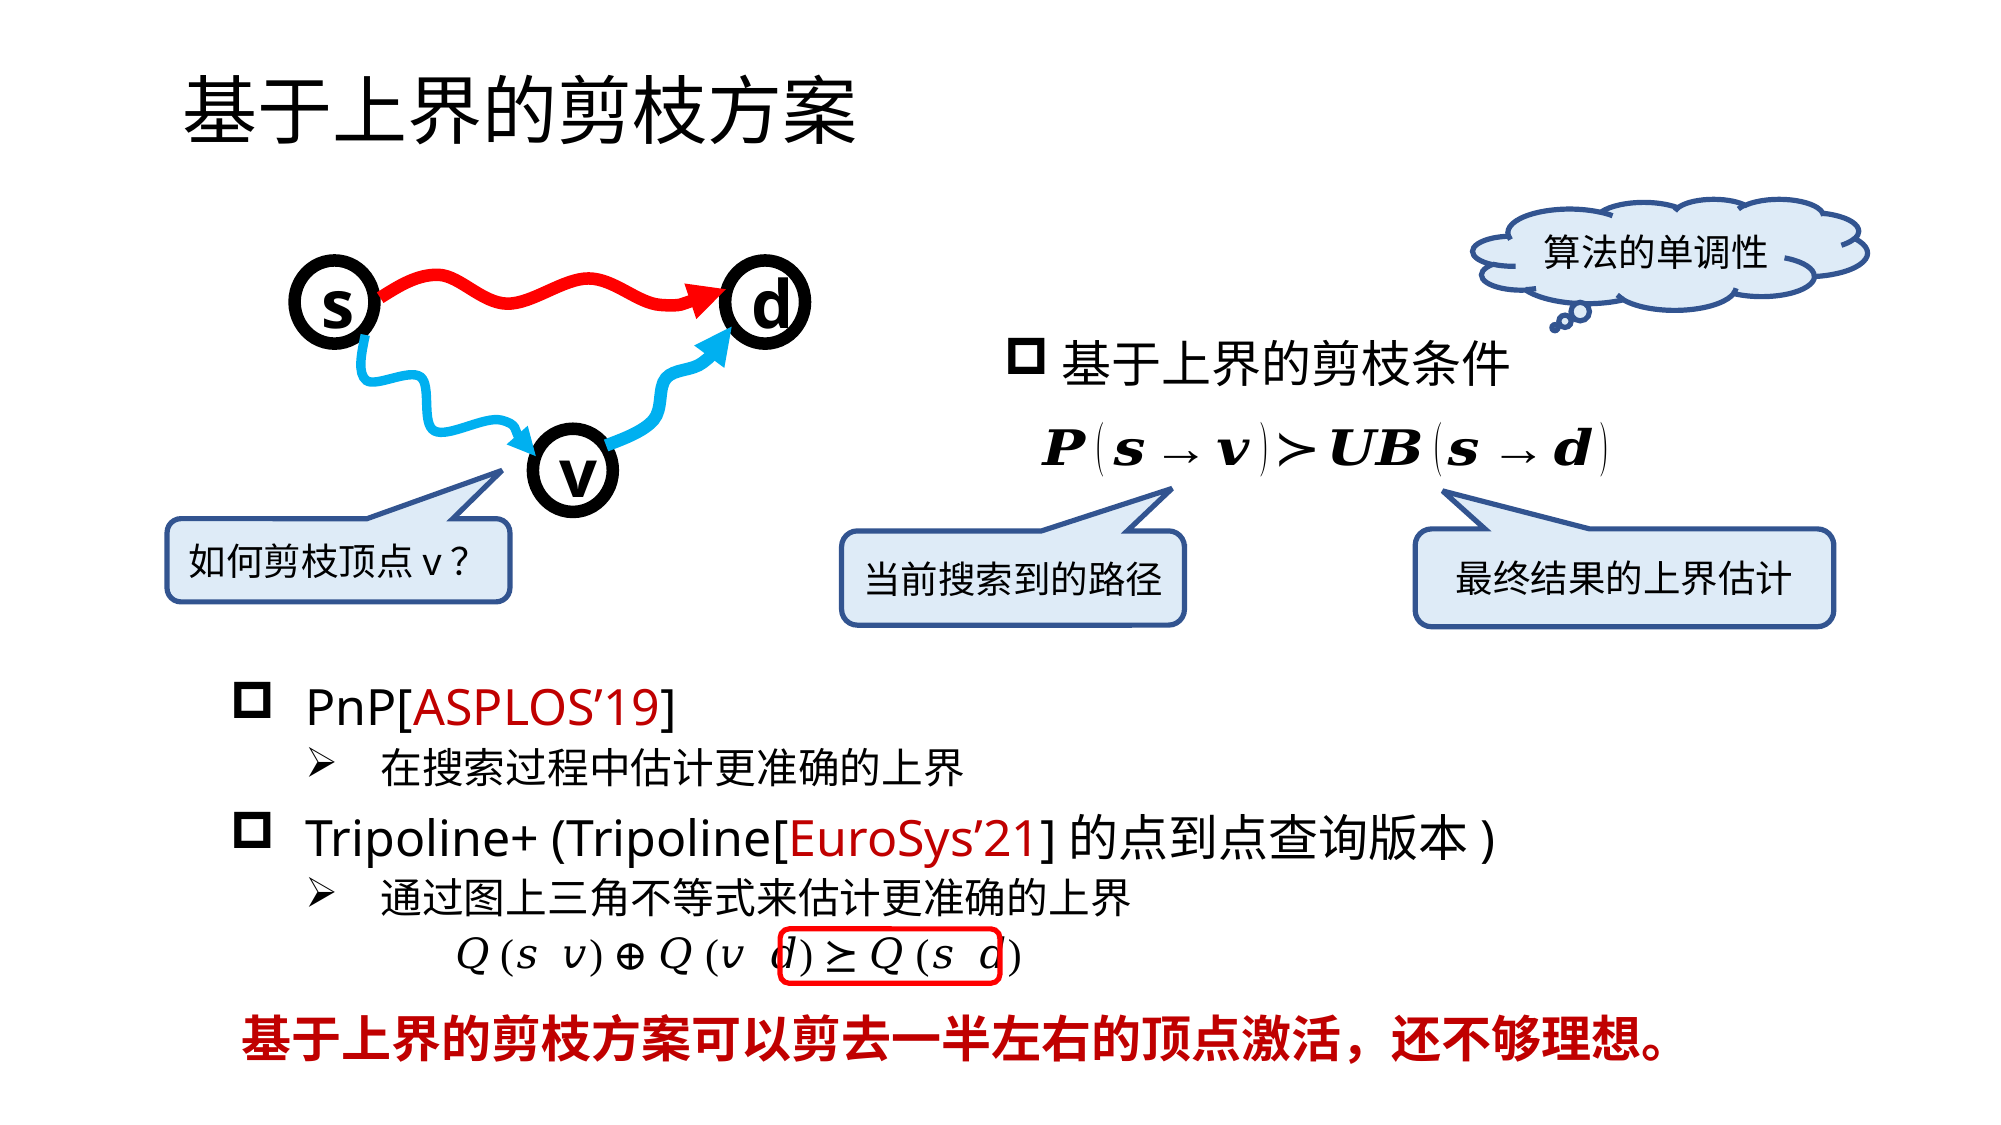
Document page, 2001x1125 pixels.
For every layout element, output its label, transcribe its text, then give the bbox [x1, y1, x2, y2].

text_box 如何剪枝顶点v？ [165, 512, 511, 603]
text_box 当前搜索到的路径 [840, 487, 1186, 627]
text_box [294, 260, 805, 512]
text_box 基于上界的剪枝方案可以剪去一半左右的顶点激活，还不够理想。 [227, 1000, 1707, 1076]
text_box [779, 927, 1002, 985]
title 基于上界的剪枝方案 [167, 53, 1869, 162]
text_box 最终结果的上界估计 [1414, 489, 1835, 628]
text_box 算法的单调性 [1471, 198, 1869, 332]
text_box 基于上界的剪枝条件 [990, 325, 1857, 400]
